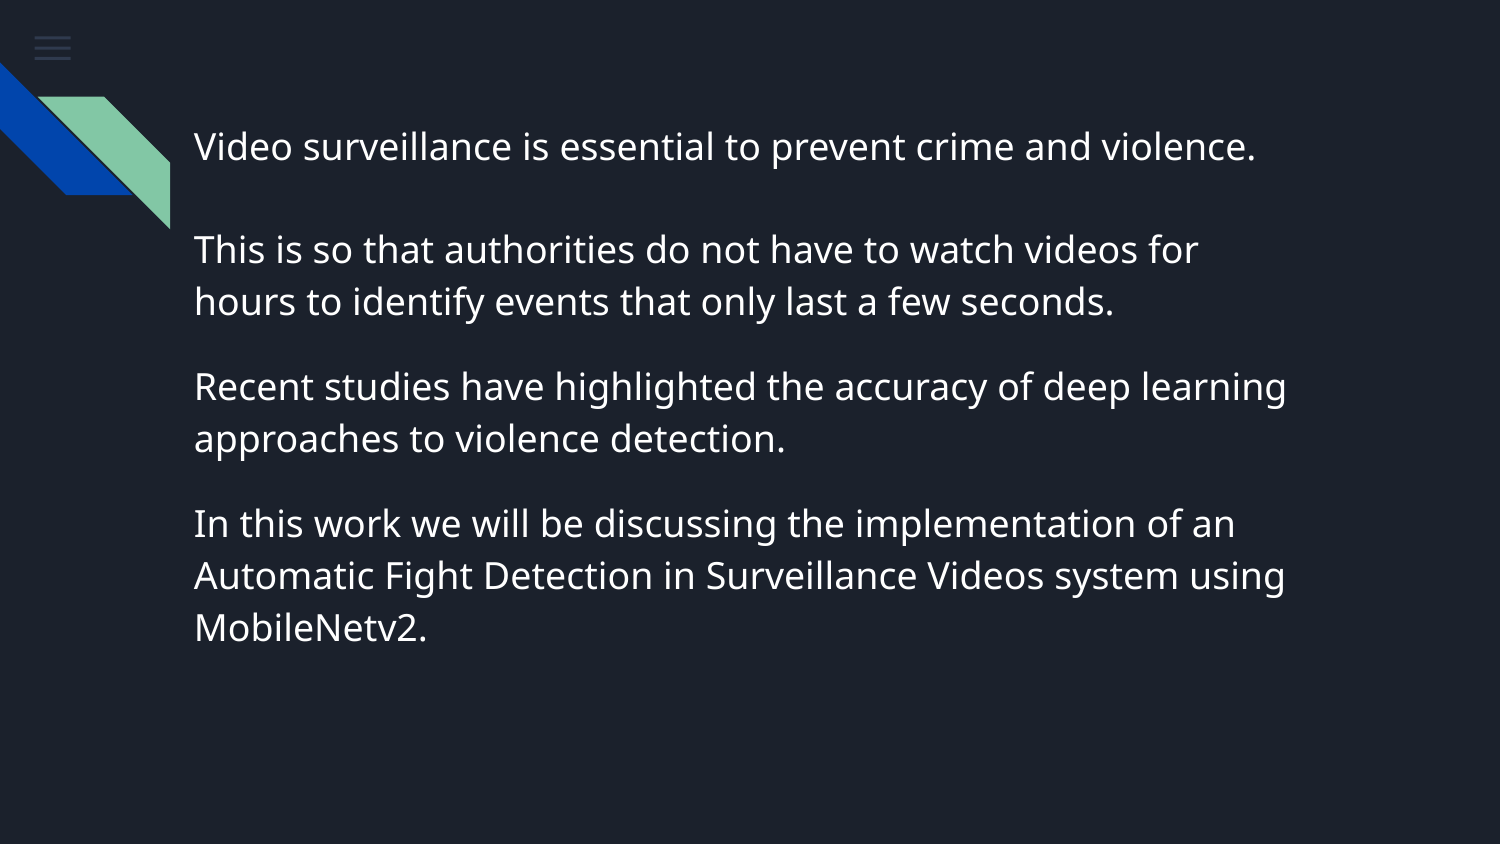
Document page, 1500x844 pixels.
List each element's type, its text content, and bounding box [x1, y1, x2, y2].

list Video surveillance is essential to prevent crime and violence. This is so that authorities do not have to watch videos for hours to identify events that only last a few seconds. Recent studies have highlighted the accuracy of deep learning approaches to violence detection. In this work we will be discussing the implementation of an Automatic Fight Detection in Surveillance Videos system using MobileNetv2. [178, 101, 1321, 695]
